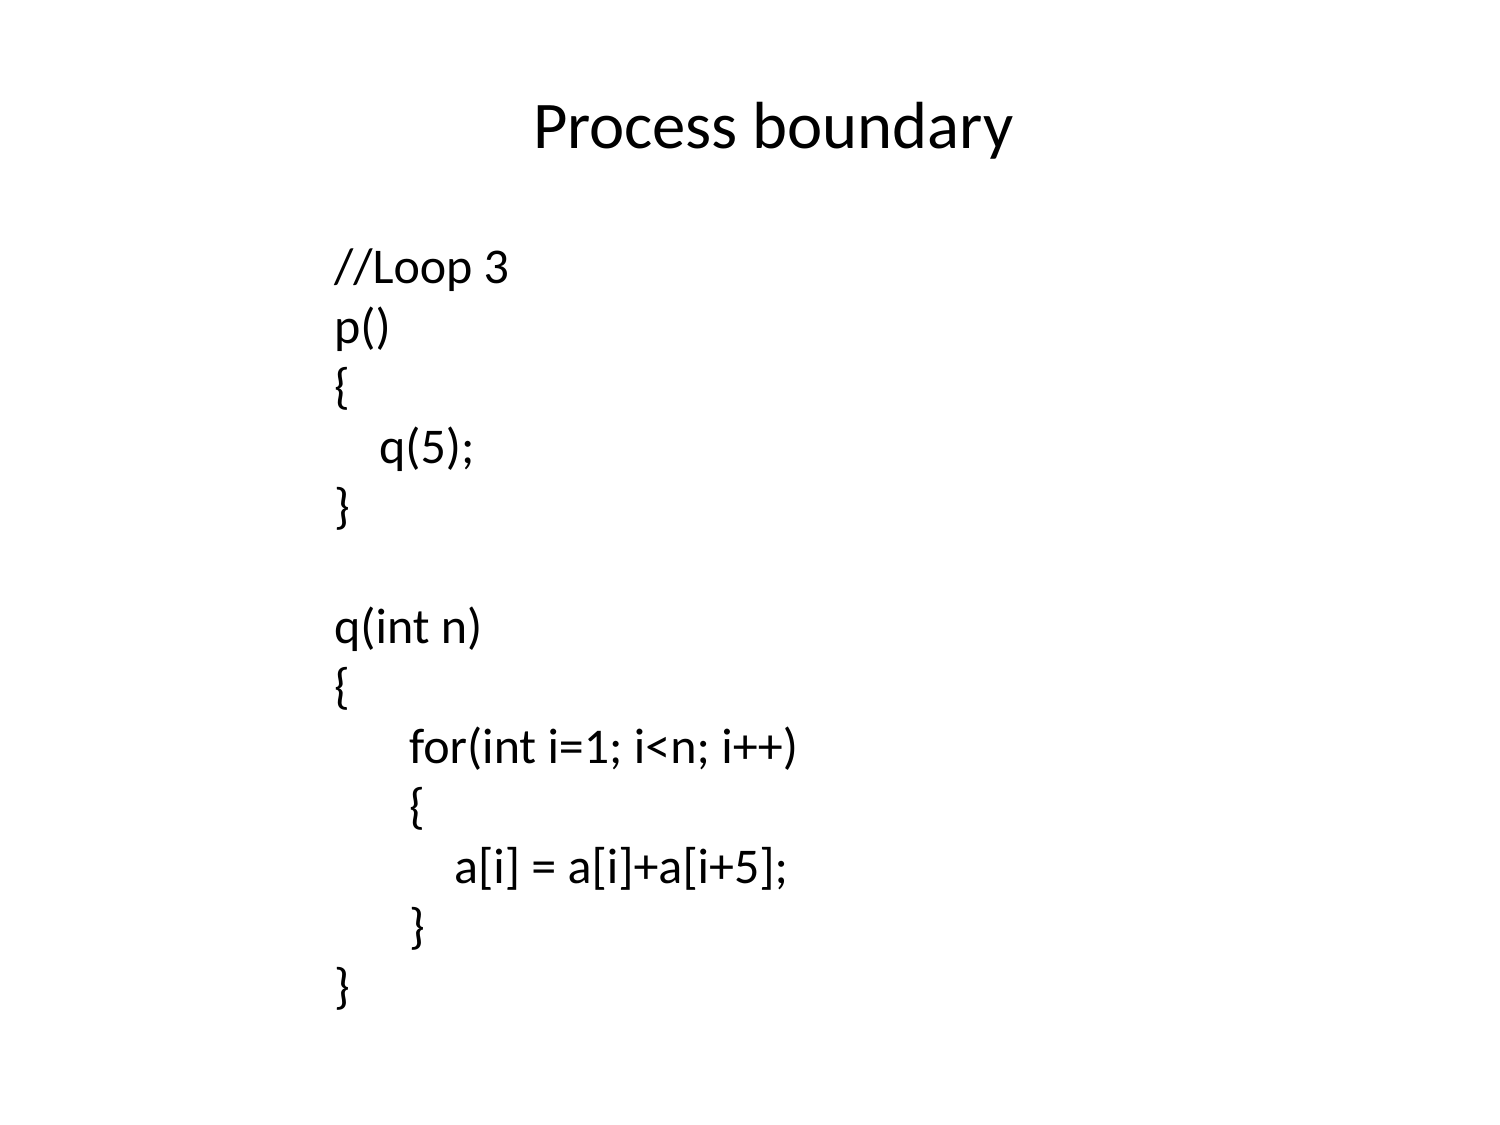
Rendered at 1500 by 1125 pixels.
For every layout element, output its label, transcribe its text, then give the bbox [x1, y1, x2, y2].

text_box Process boundary [83, 74, 1463, 170]
text_box //Loop 3 p() { q(5); } q(int n) { for(int i=1; i<n; i++) { a[i] = a[i]+a[i+5]; } } [319, 226, 1299, 1059]
